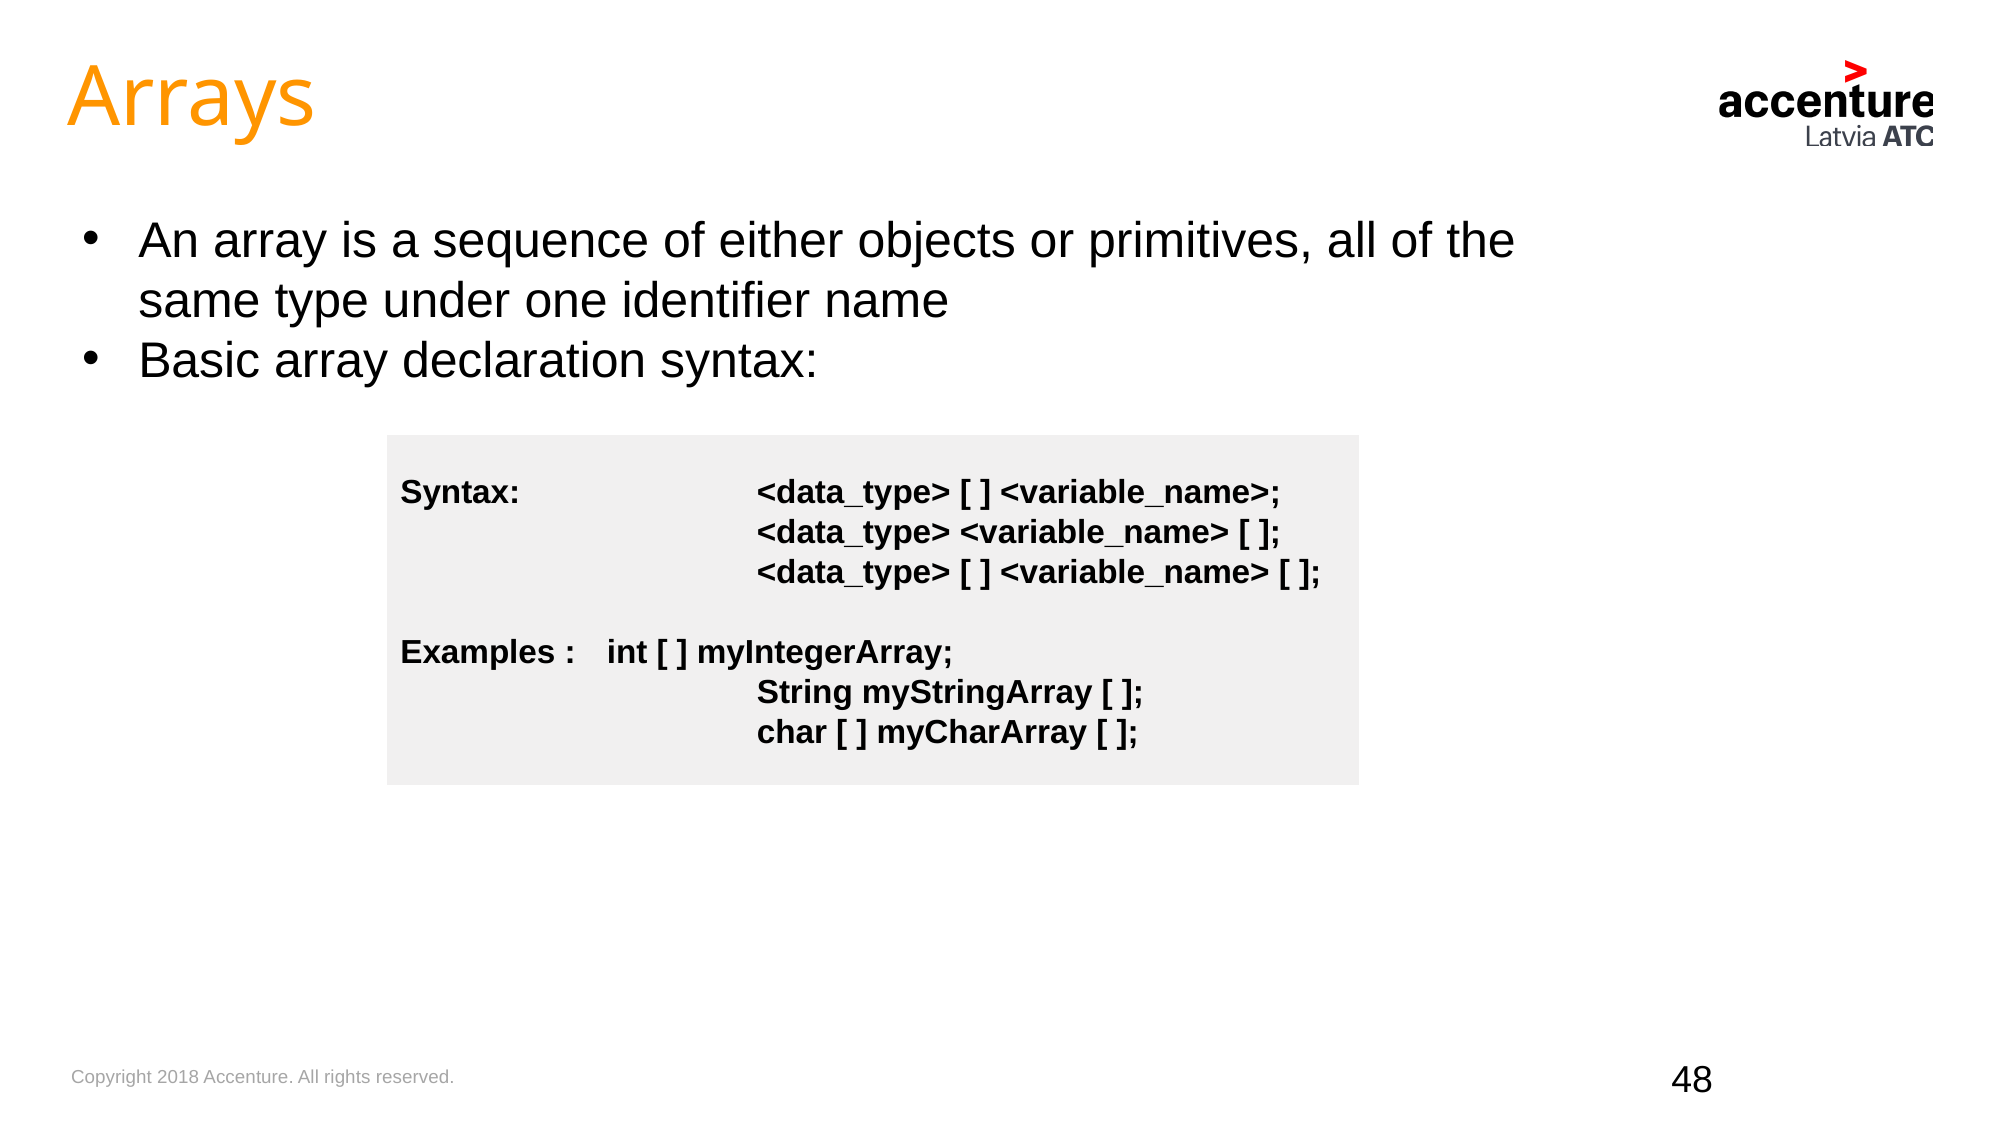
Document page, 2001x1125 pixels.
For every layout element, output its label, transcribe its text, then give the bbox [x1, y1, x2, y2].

text_box 48 [1449, 1062, 1728, 1107]
text_box Syntax: <data_type> [ ] <variable_name>; <data_type> <variable_name> [ ]; <data_type> [ ] <variable_name> [ ]; Examples : int [ ] myIntegerArray; String myStringArray [ ]; char [ ] myCharArray [ ]; [384, 432, 1362, 788]
title Arrays [67, 61, 1316, 200]
list An array is a sequence of either objects or primitives, all of the same type under one identifier name Basic array declaration syntax: [67, 200, 1645, 1075]
